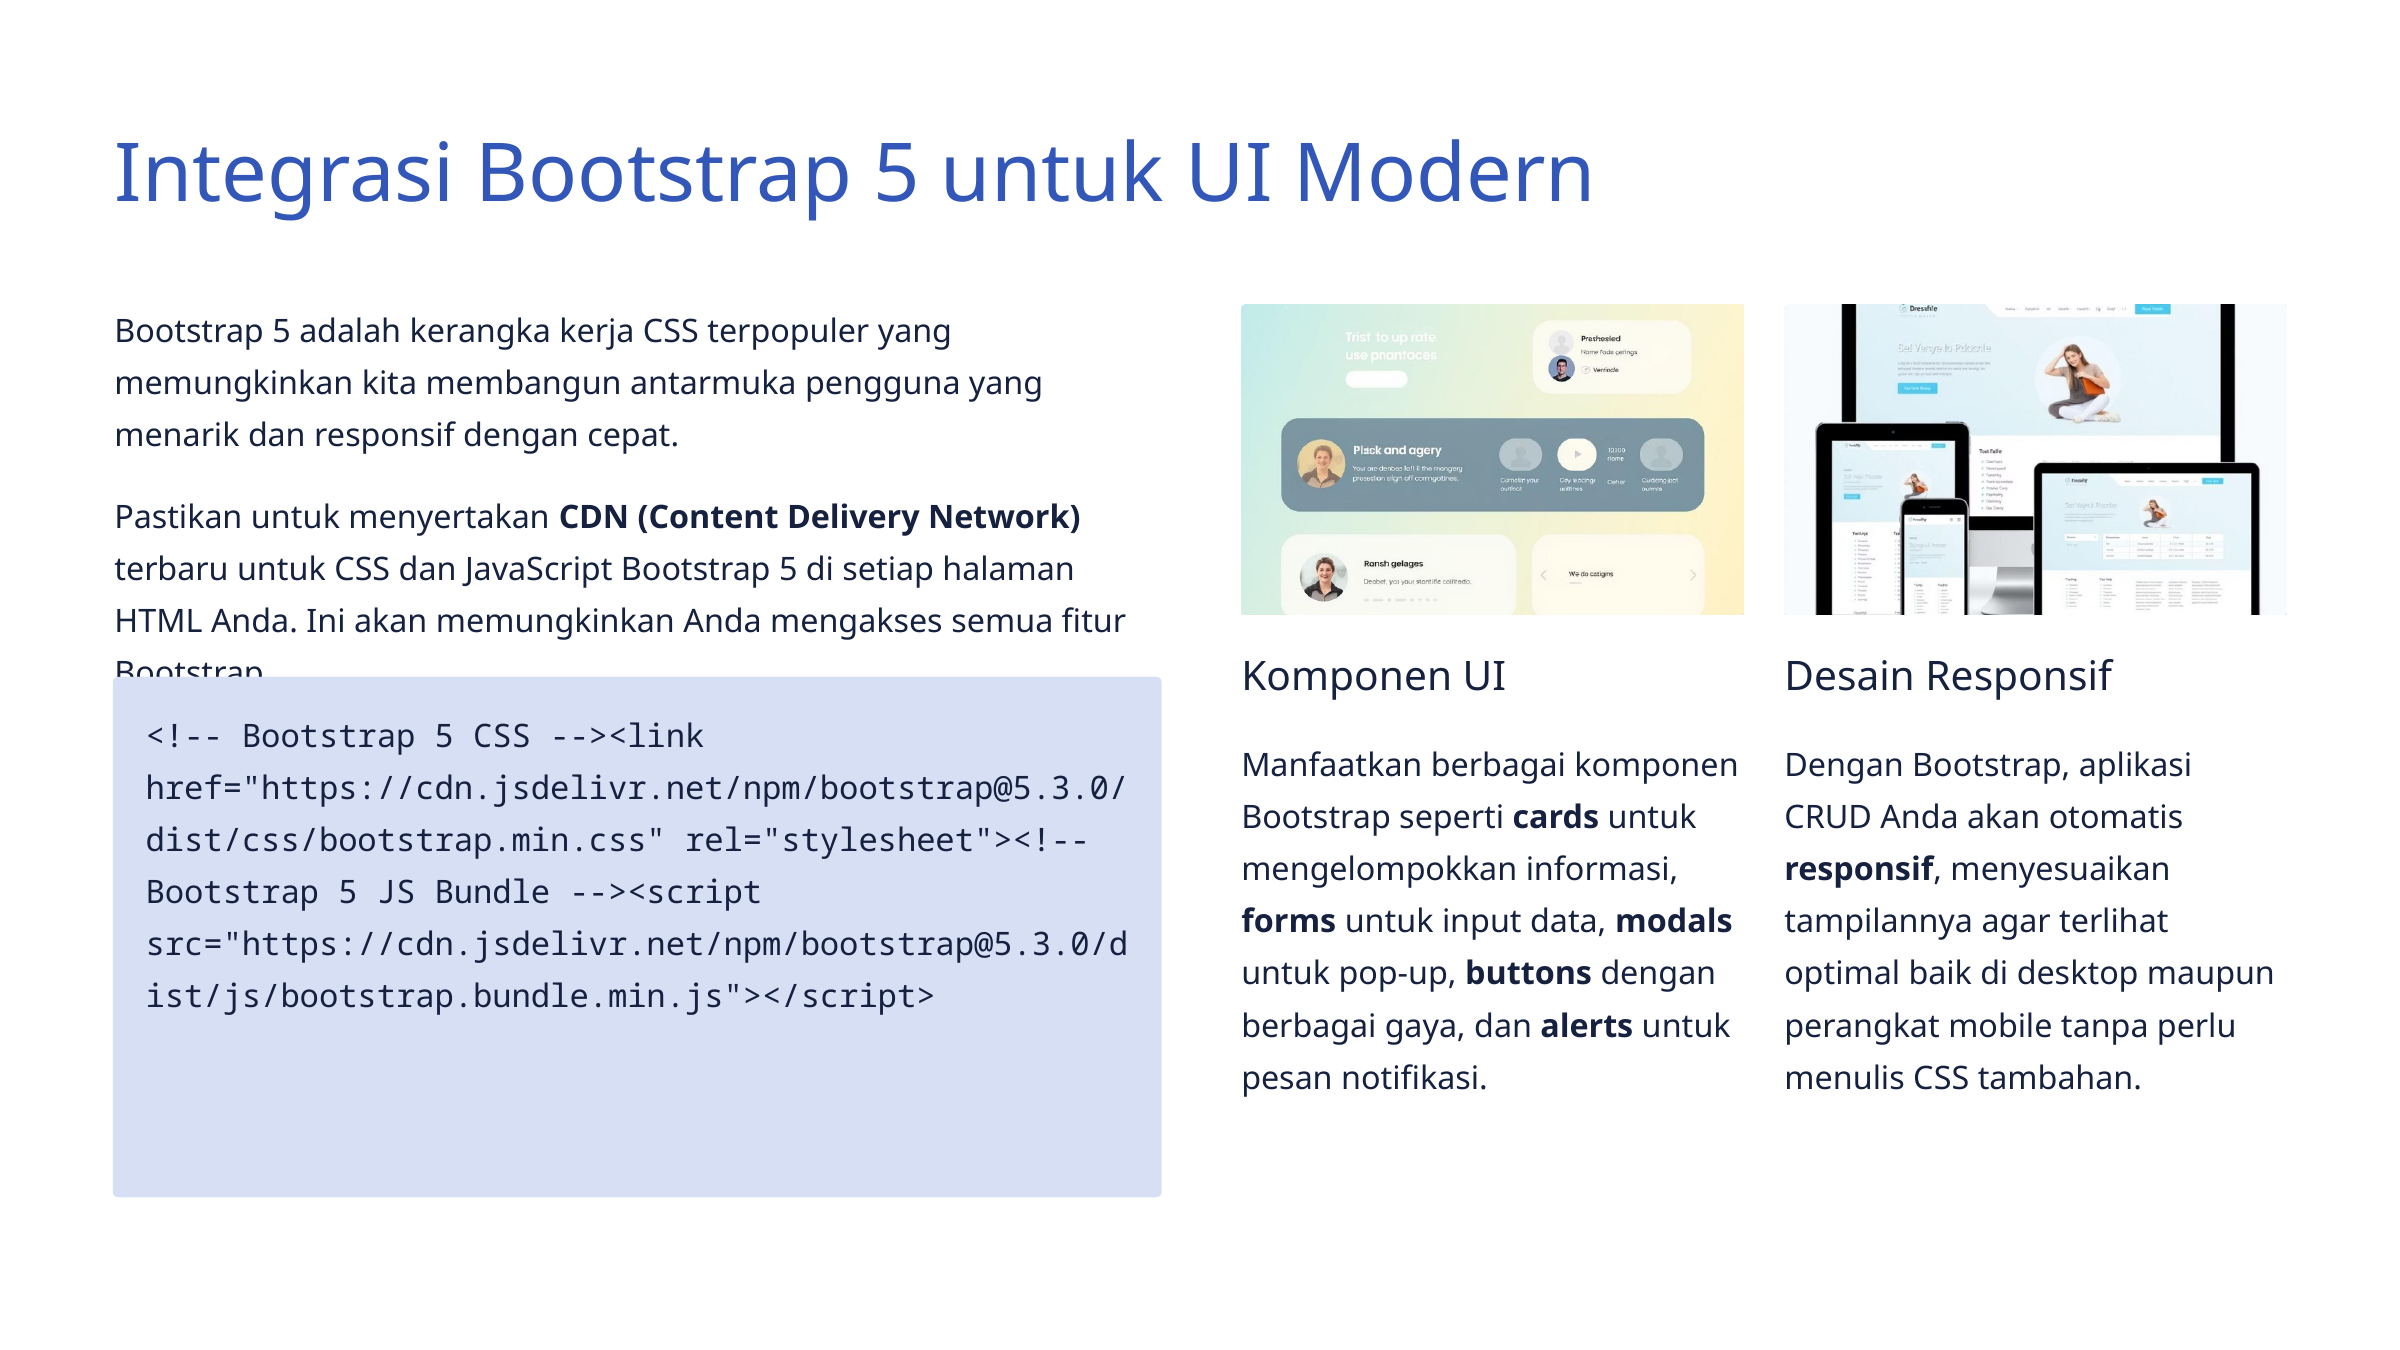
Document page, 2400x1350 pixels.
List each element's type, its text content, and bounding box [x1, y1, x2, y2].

text_box Pastikan untuk menyertakan CDN (Content Delivery Network) terbaru untuk CSS dan JavaScript Bootstrap 5 di setiap halaman HTML Anda. Ini akan memungkinkan Anda mengakses semua fitur Bootstrap. [114, 483, 1161, 641]
text_box <!-- Bootstrap 5 CSS --><link href="https://cdn.jsdelivr.net/npm/bootstrap@5.3.0/dist/css/bootstrap.min.css" rel="stylesheet"><!-- Bootstrap 5 JS Bundle --><script src="https://cdn.jsdelivr.net/npm/bootstrap@5.3.0/dist/js/bootstrap.bundle.min.js"></script> [145, 701, 1129, 1173]
text_box Desain Responsif [1784, 647, 2194, 699]
text_box Bootstrap 5 adalah kerangka kerja CSS terpopuler yang memungkinkan kita membangun antarmuka pengguna yang menarik dan responsif dengan cepat. [114, 296, 1161, 454]
text_box Komponen UI [1241, 647, 1651, 699]
picture [1784, 304, 2287, 615]
picture [1241, 304, 1744, 615]
text_box [112, 676, 1162, 1198]
text_box Manfaatkan berbagai komponen Bootstrap seperti cards untuk mengelompokkan informasi, forms untuk input data, modals untuk pop-up, buttons dengan berbagai gaya, dan alerts untuk pesan notifikasi. [1241, 731, 1744, 1098]
text_box Integrasi Bootstrap 5 untuk UI Modern [114, 115, 1598, 219]
text_box Dengan Bootstrap, aplikasi CRUD Anda akan otomatis responsif, menyesuaikan tampilannya agar terlihat optimal baik di desktop maupun perangkat mobile tanpa perlu menulis CSS tambahan. [1784, 731, 2287, 1046]
